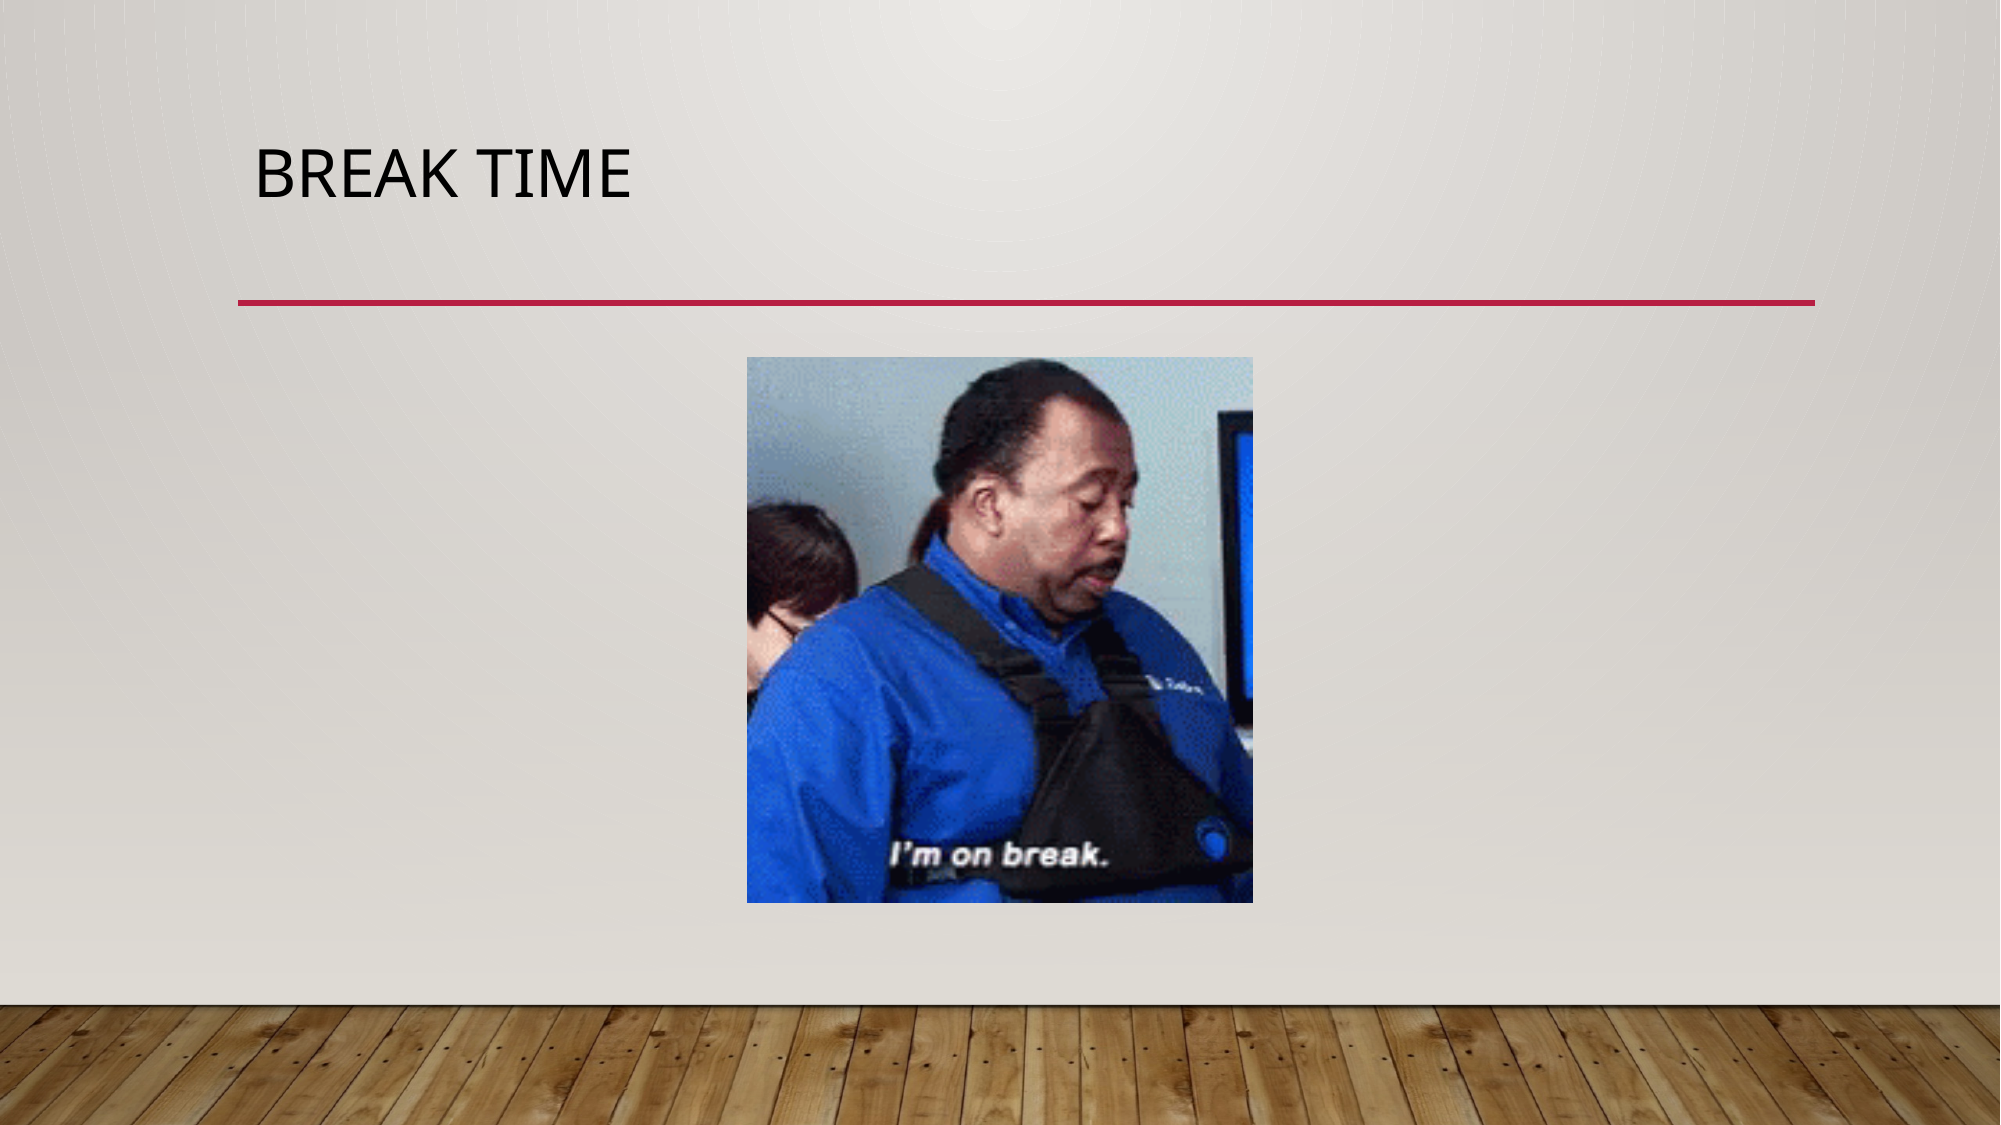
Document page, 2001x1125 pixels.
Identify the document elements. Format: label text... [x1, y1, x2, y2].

picture [747, 357, 1253, 904]
title Break time [238, 131, 1814, 305]
picture [0, 1005, 2000, 1125]
